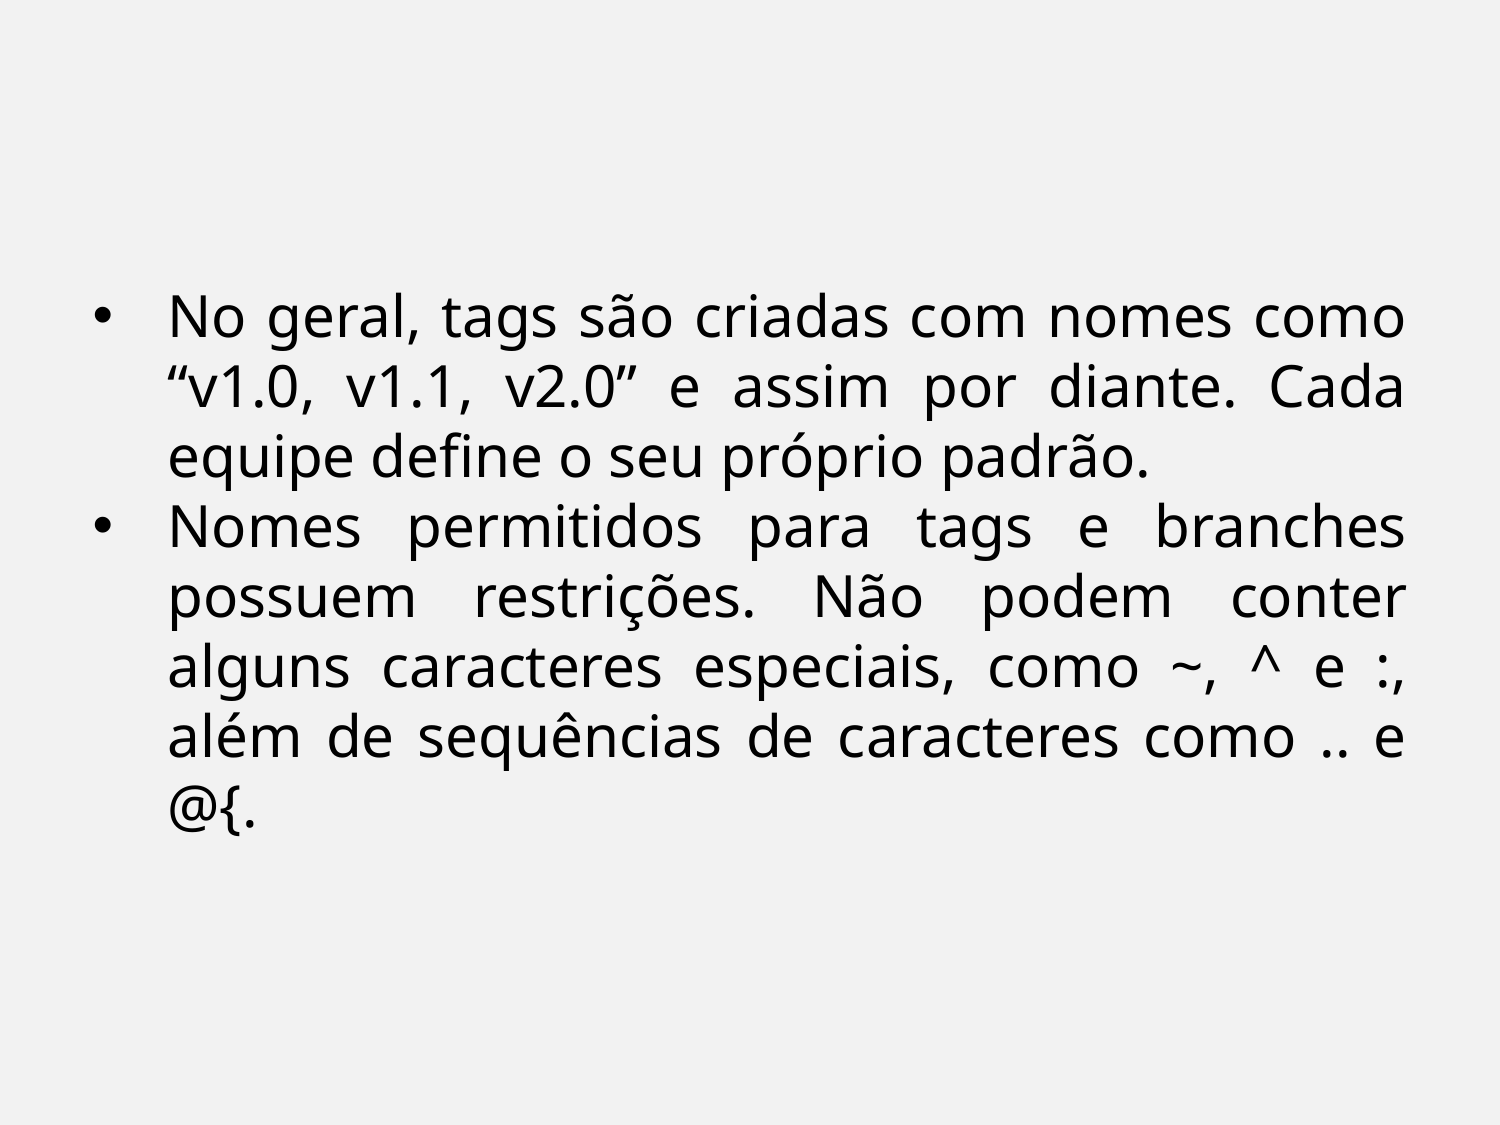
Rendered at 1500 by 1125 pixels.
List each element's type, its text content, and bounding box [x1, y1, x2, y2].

text_box No geral, tags são criadas com nomes como “v1.0, v1.1, v2.0” e assim por diante. Cada equipe define o seu próprio padrão. Nomes permitidos para tags e branches possuem restrições. Não podem conter alguns caracteres especiais, como ~, ^ e :, além de sequências de caracteres como .. e @{. [78, 272, 1422, 847]
